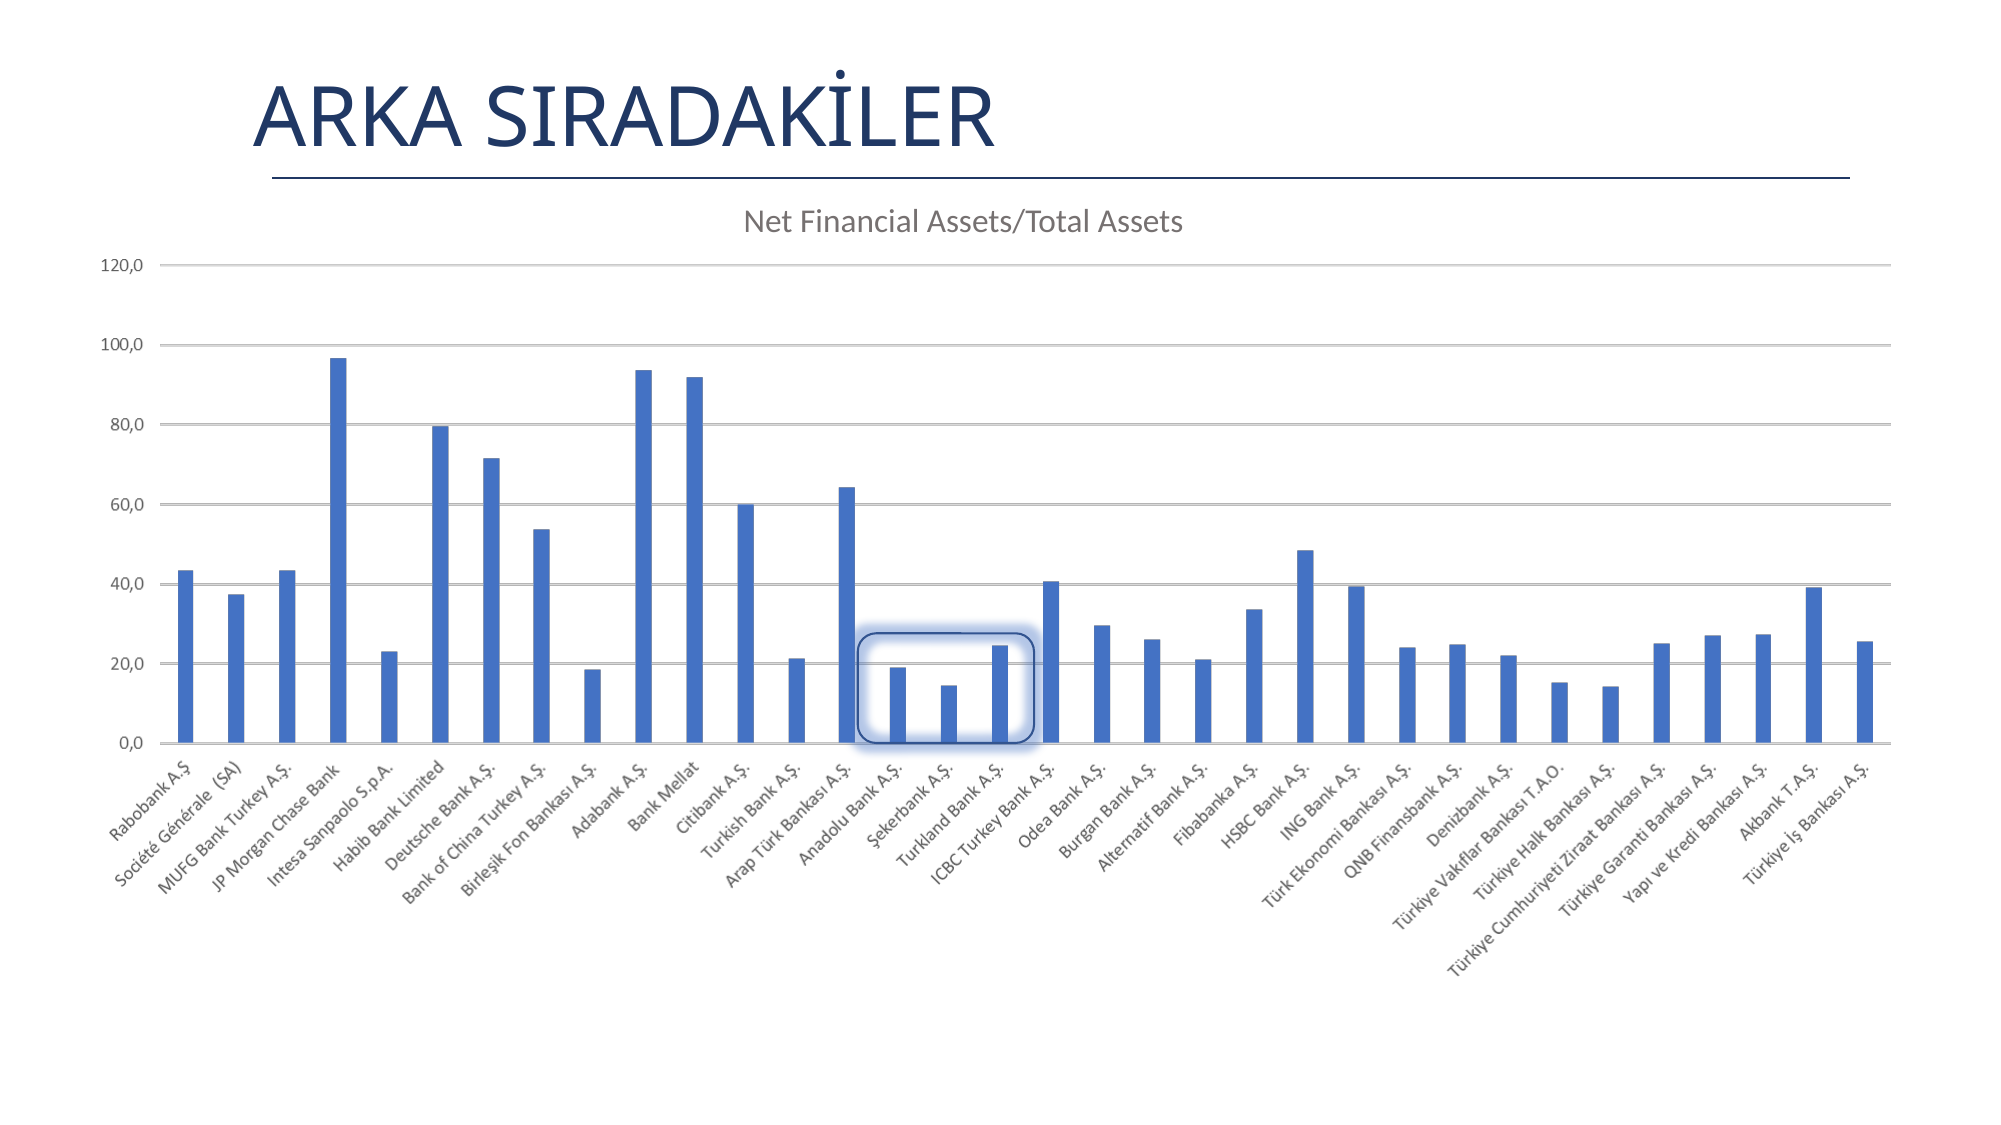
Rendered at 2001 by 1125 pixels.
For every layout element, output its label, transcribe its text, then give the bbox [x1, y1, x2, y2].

title ARKA SIRADAKİLER [238, 19, 1852, 188]
picture [87, 188, 1913, 996]
